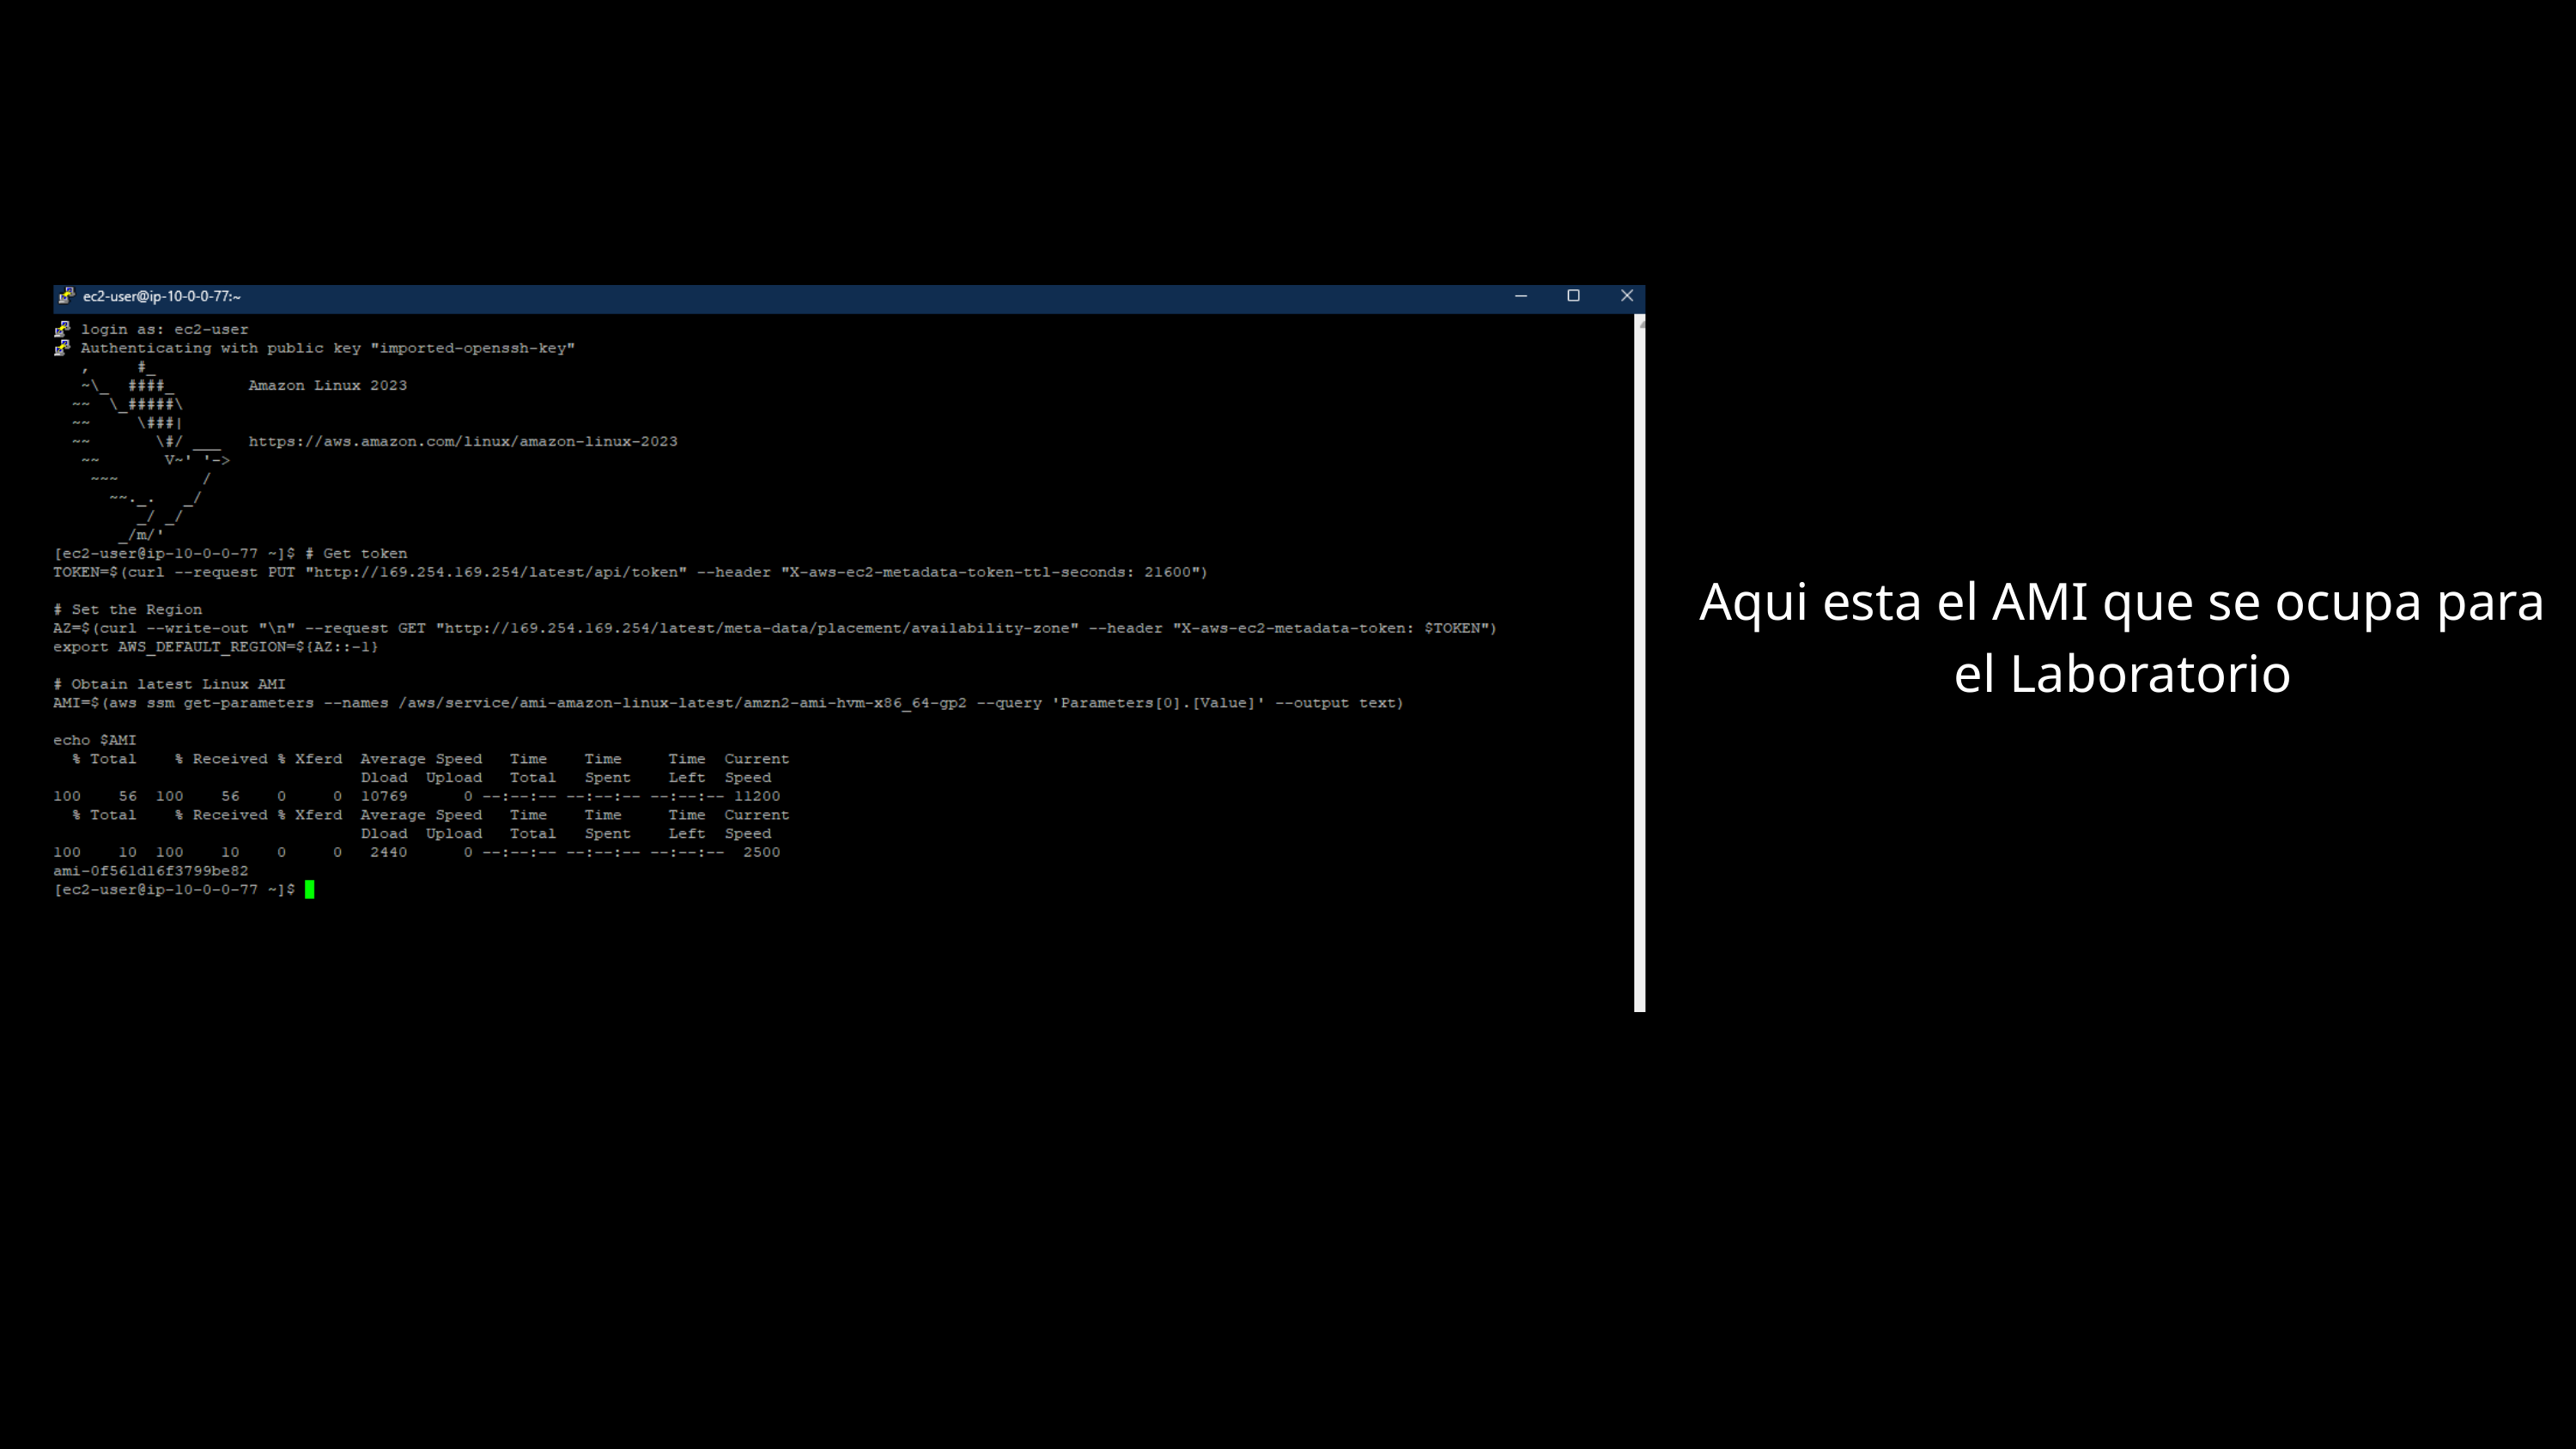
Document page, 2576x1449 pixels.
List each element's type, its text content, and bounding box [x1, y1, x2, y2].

text_box [53, 285, 1646, 1012]
text_box Aqui esta el AMI que se ocupa para el Laboratorio [1696, 558, 2551, 703]
